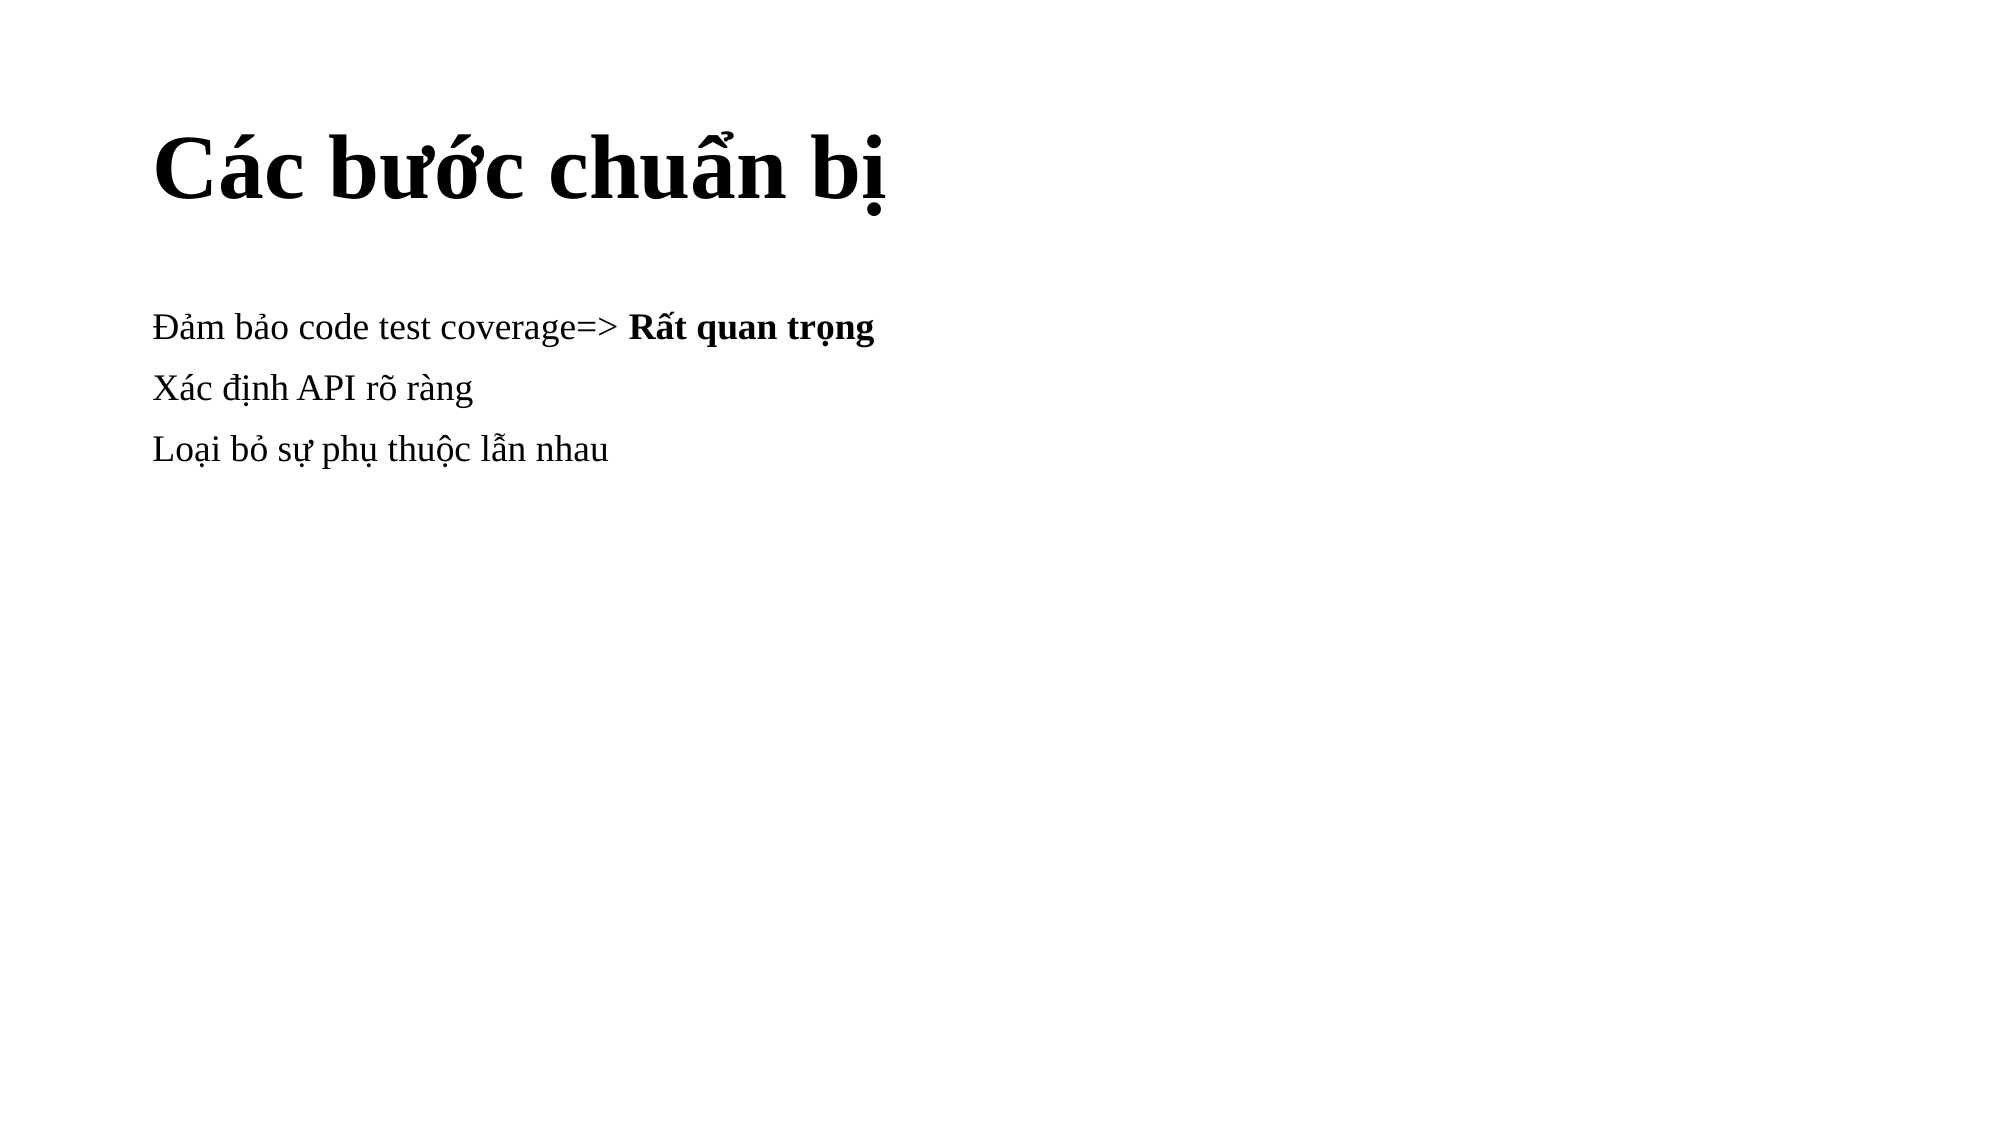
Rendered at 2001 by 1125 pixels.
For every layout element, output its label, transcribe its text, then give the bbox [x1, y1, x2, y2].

list Đảm bảo code test coverage=> Rất quan trọng Xác định API rõ ràng Loại bỏ sự phụ thuộc lẫn nhau [137, 299, 1863, 1014]
title Các bước chuẩn bị [137, 59, 1863, 278]
